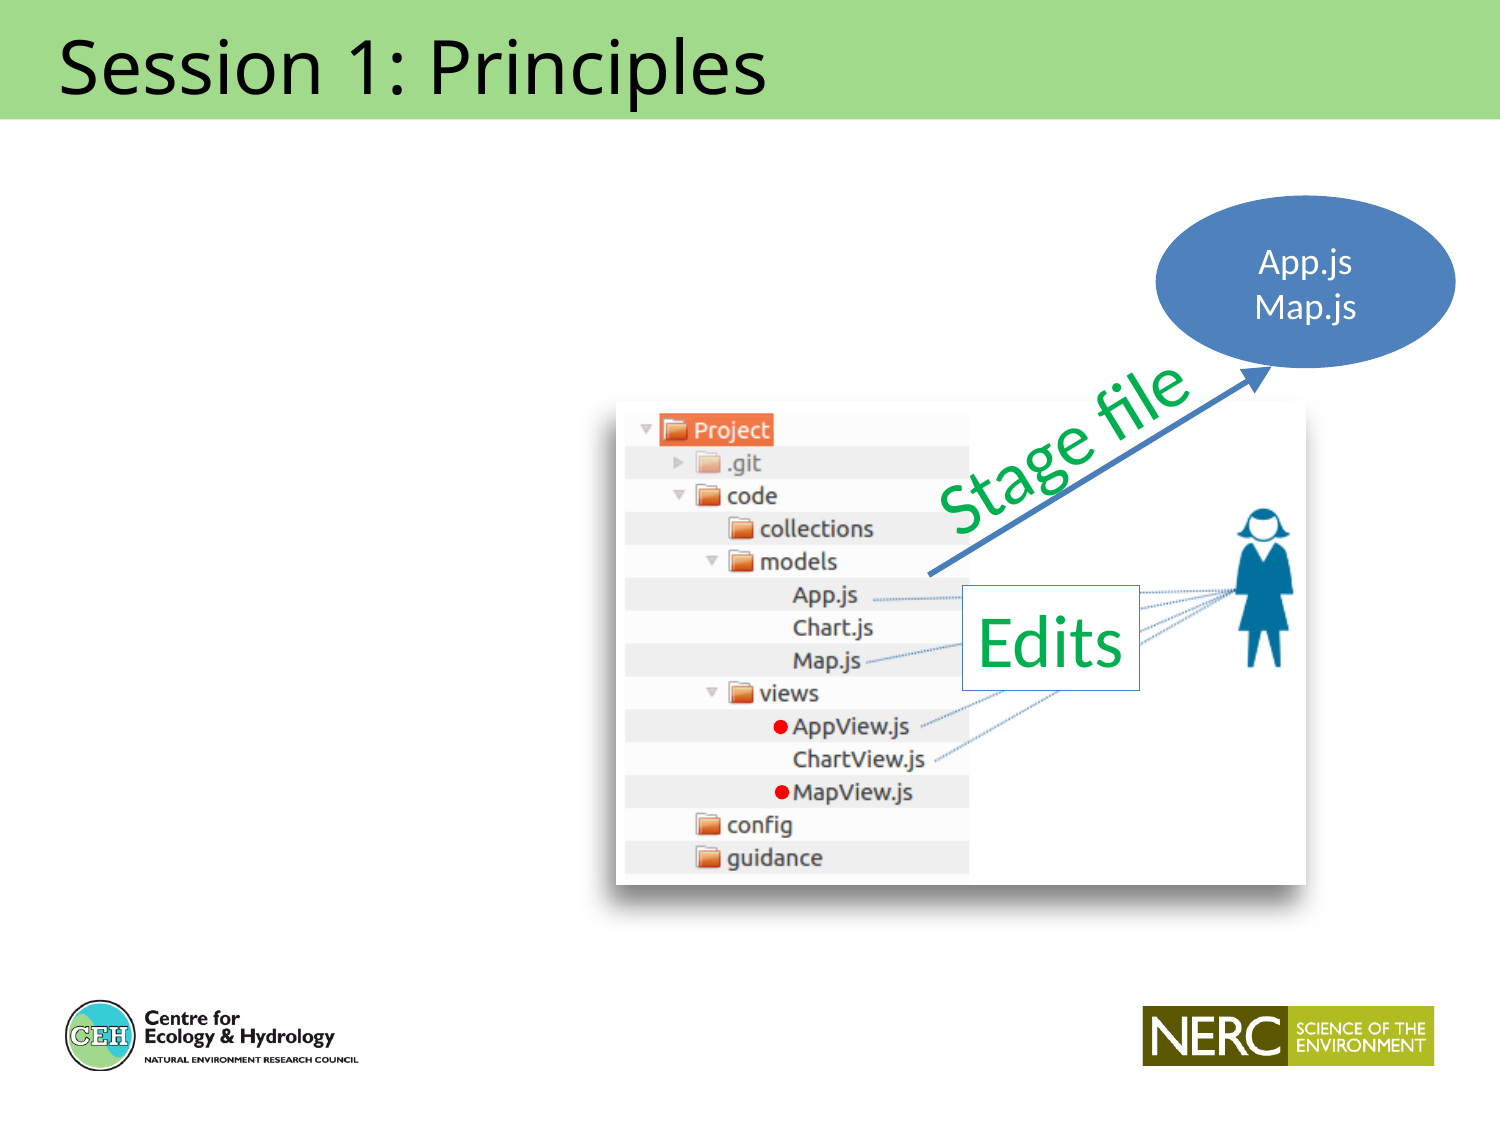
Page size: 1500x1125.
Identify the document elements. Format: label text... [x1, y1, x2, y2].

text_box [767, 195, 1456, 672]
picture [63, 998, 359, 1071]
picture [615, 401, 1306, 885]
picture [1139, 1003, 1436, 1068]
list Session 1: Principles [0, 4, 1500, 124]
